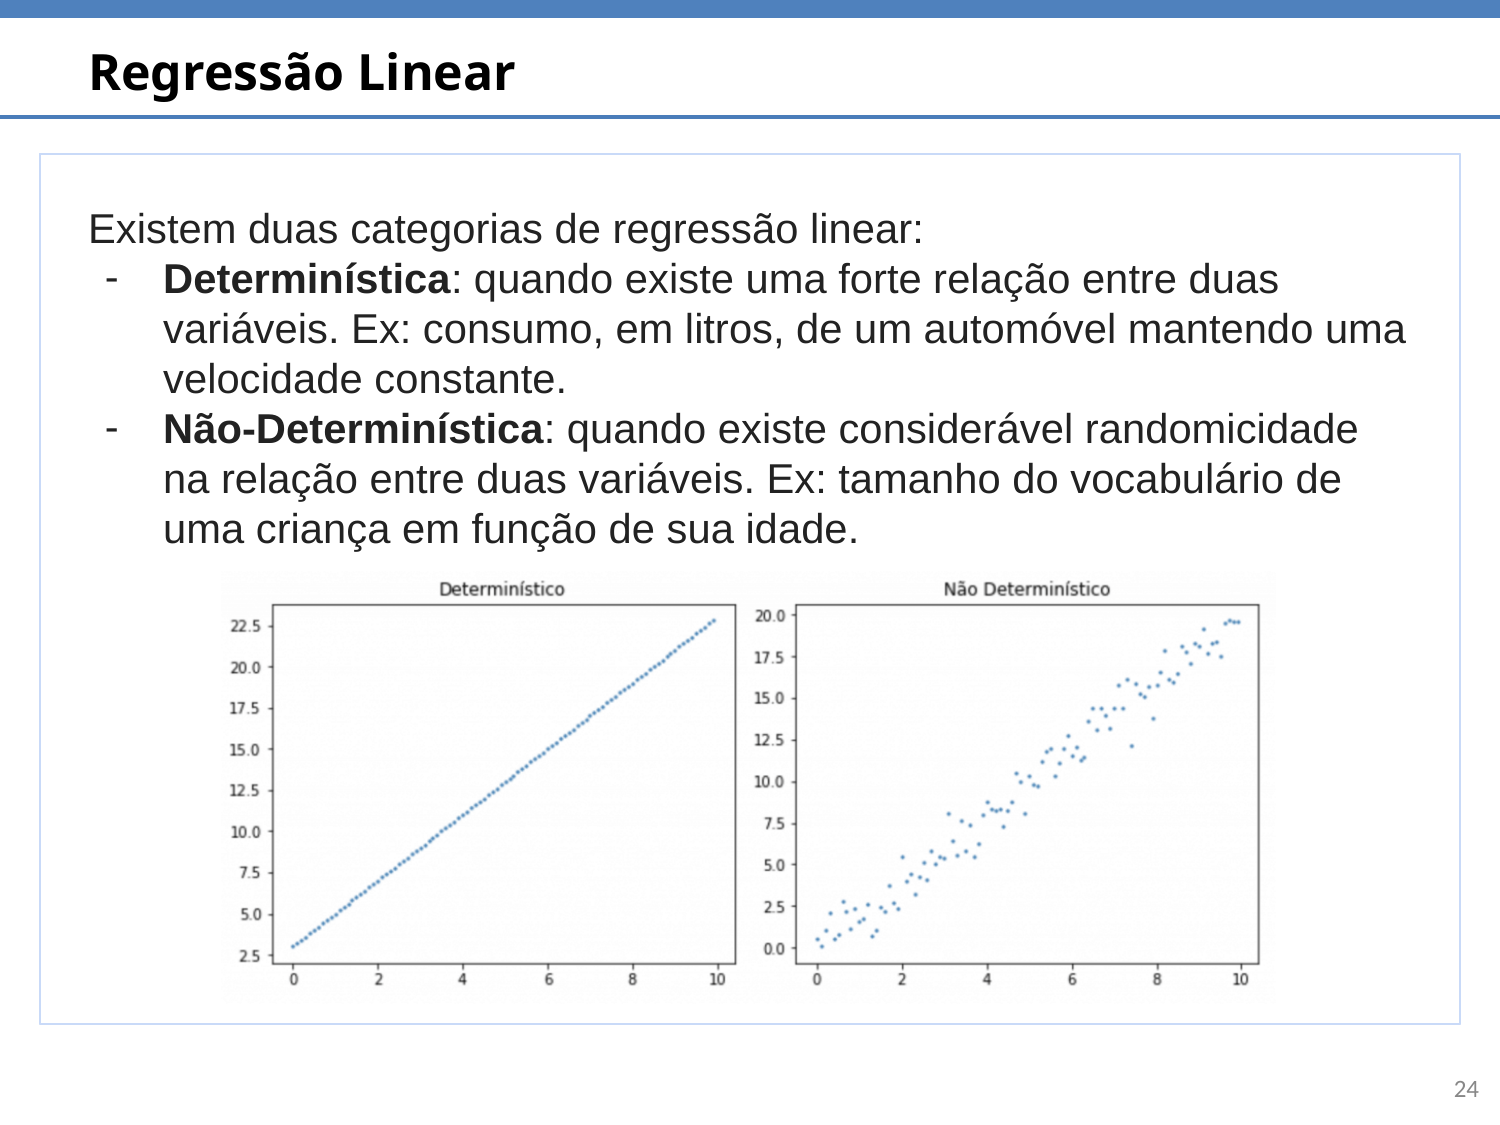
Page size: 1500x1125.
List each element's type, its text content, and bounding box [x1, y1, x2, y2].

picture [220, 571, 1276, 1006]
slide_number ‹#› [1373, 1057, 1495, 1118]
text_box [39, 154, 1461, 1025]
title Regressão Linear [73, 39, 1424, 115]
text_box Existem duas categorias de regressão linear: Determinística: quando existe uma forte relação entre duas variáveis. Ex: consumo, em litros, de um automóvel mantendo uma velocidade constante. Não-Determinística: quando existe considerável randomicidade na relação entre duas variáveis. Ex: tamanho do vocabulário de uma criança em função de sua idade. [73, 187, 1424, 993]
